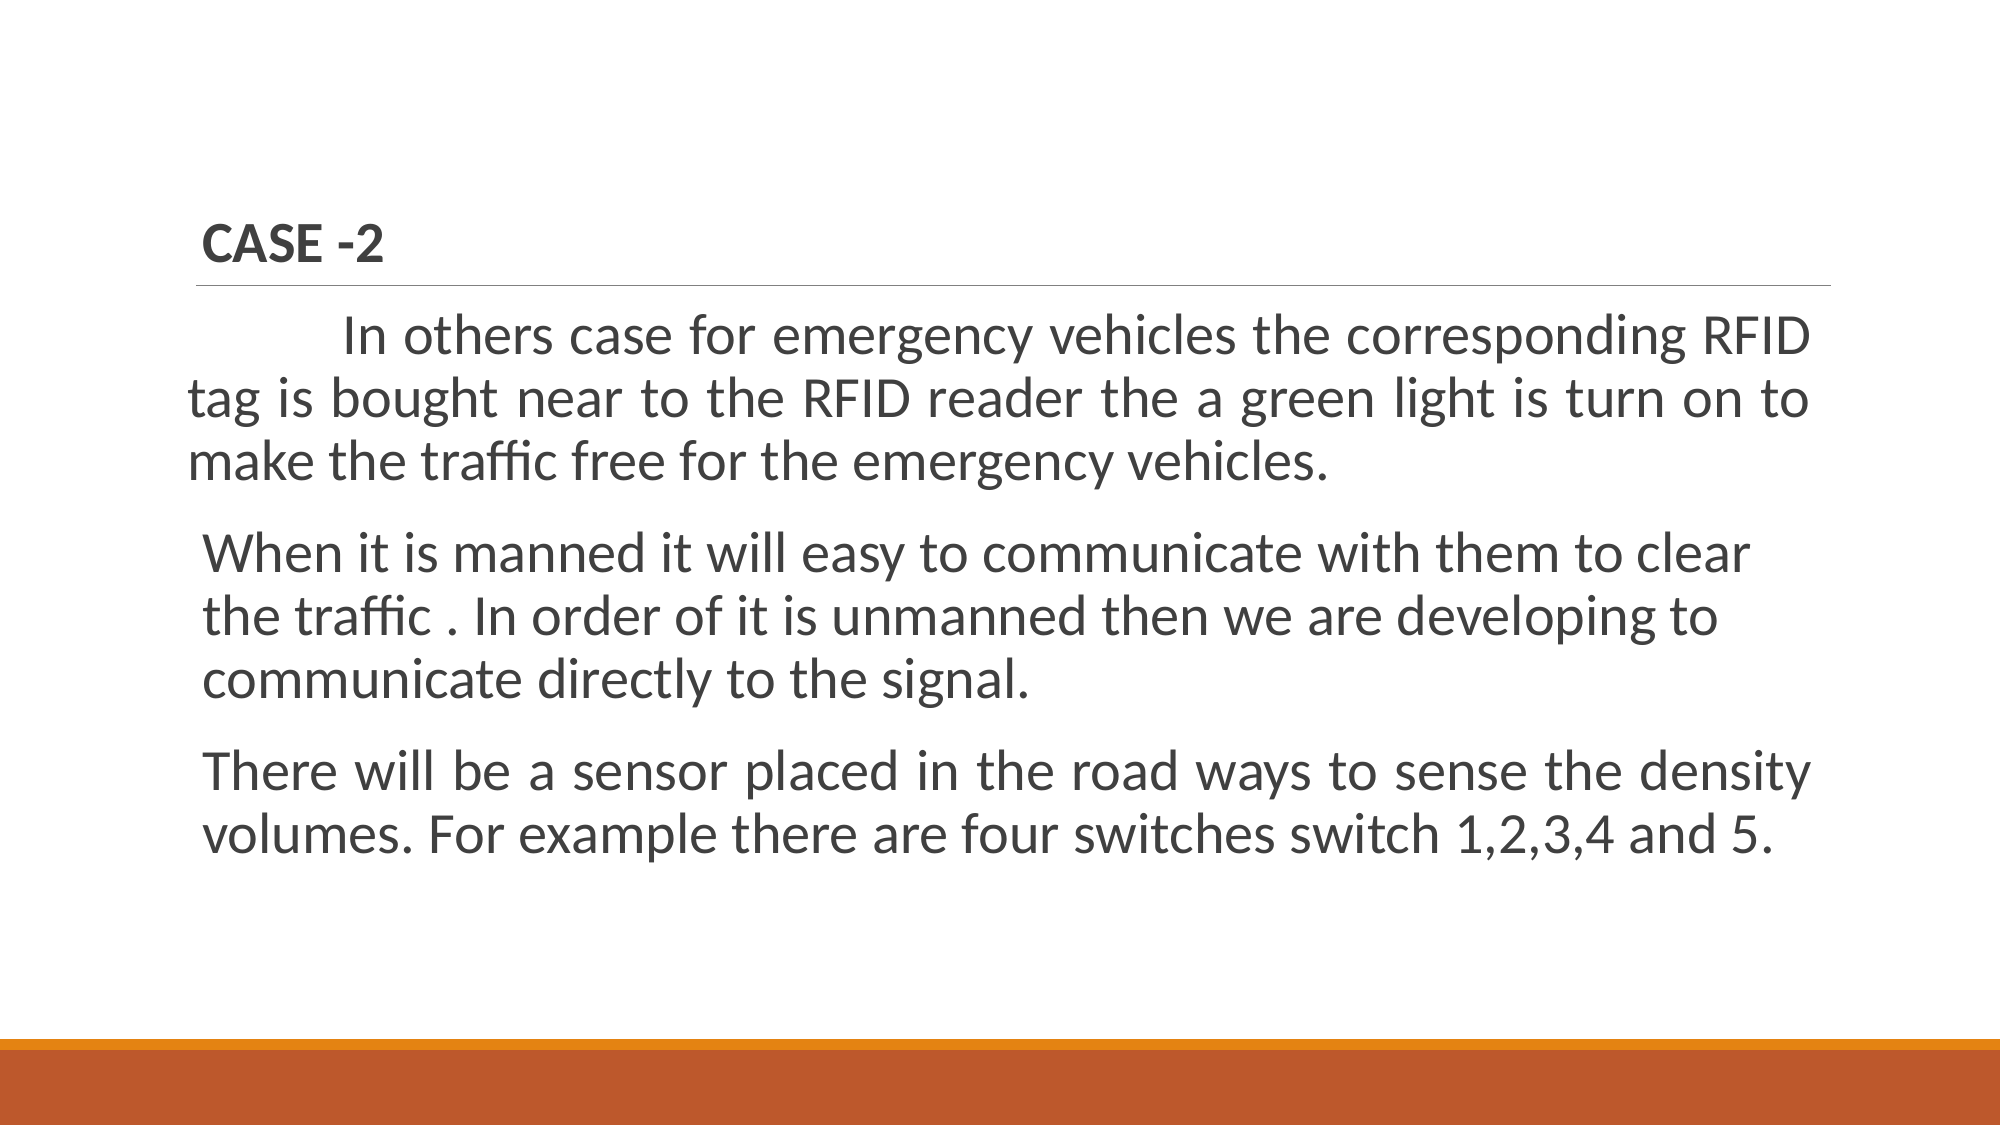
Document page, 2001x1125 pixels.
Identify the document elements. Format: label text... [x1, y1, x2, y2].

list CASE -2 In others case for emergency vehicles the corresponding RFID tag is bought near to the RFID reader the a green light is turn on to make the traffic free for the emergency vehicles. When it is manned it will easy to communicate with them to clear the traffic . In order of it is unmanned then we are developing to communicate directly to the signal. There will be a sensor placed in the road ways to sense the density volumes. For example there are four switches switch 1,2,3,4 and 5. [187, 204, 1813, 950]
